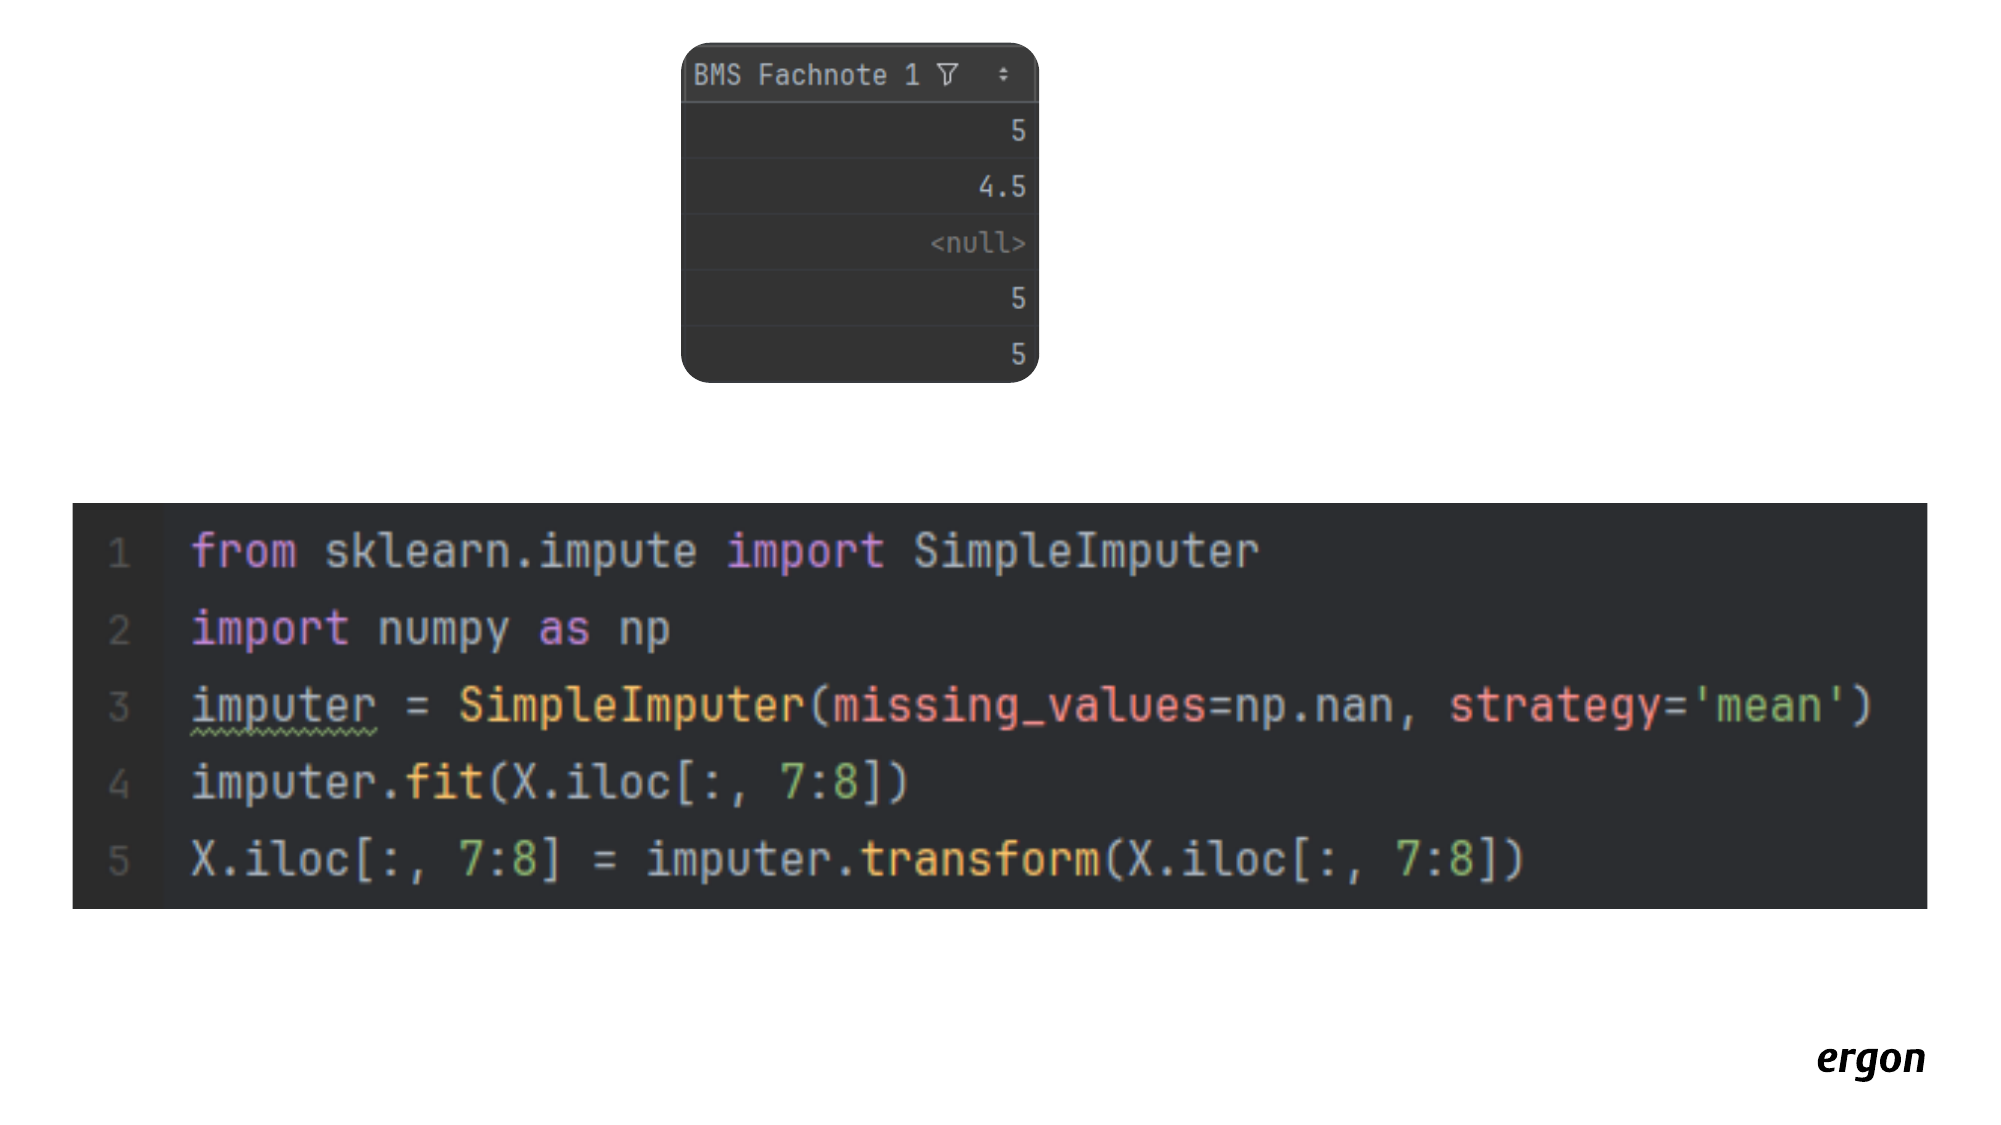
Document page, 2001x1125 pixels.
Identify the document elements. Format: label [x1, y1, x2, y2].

picture [681, 42, 1040, 383]
picture [72, 503, 1928, 909]
